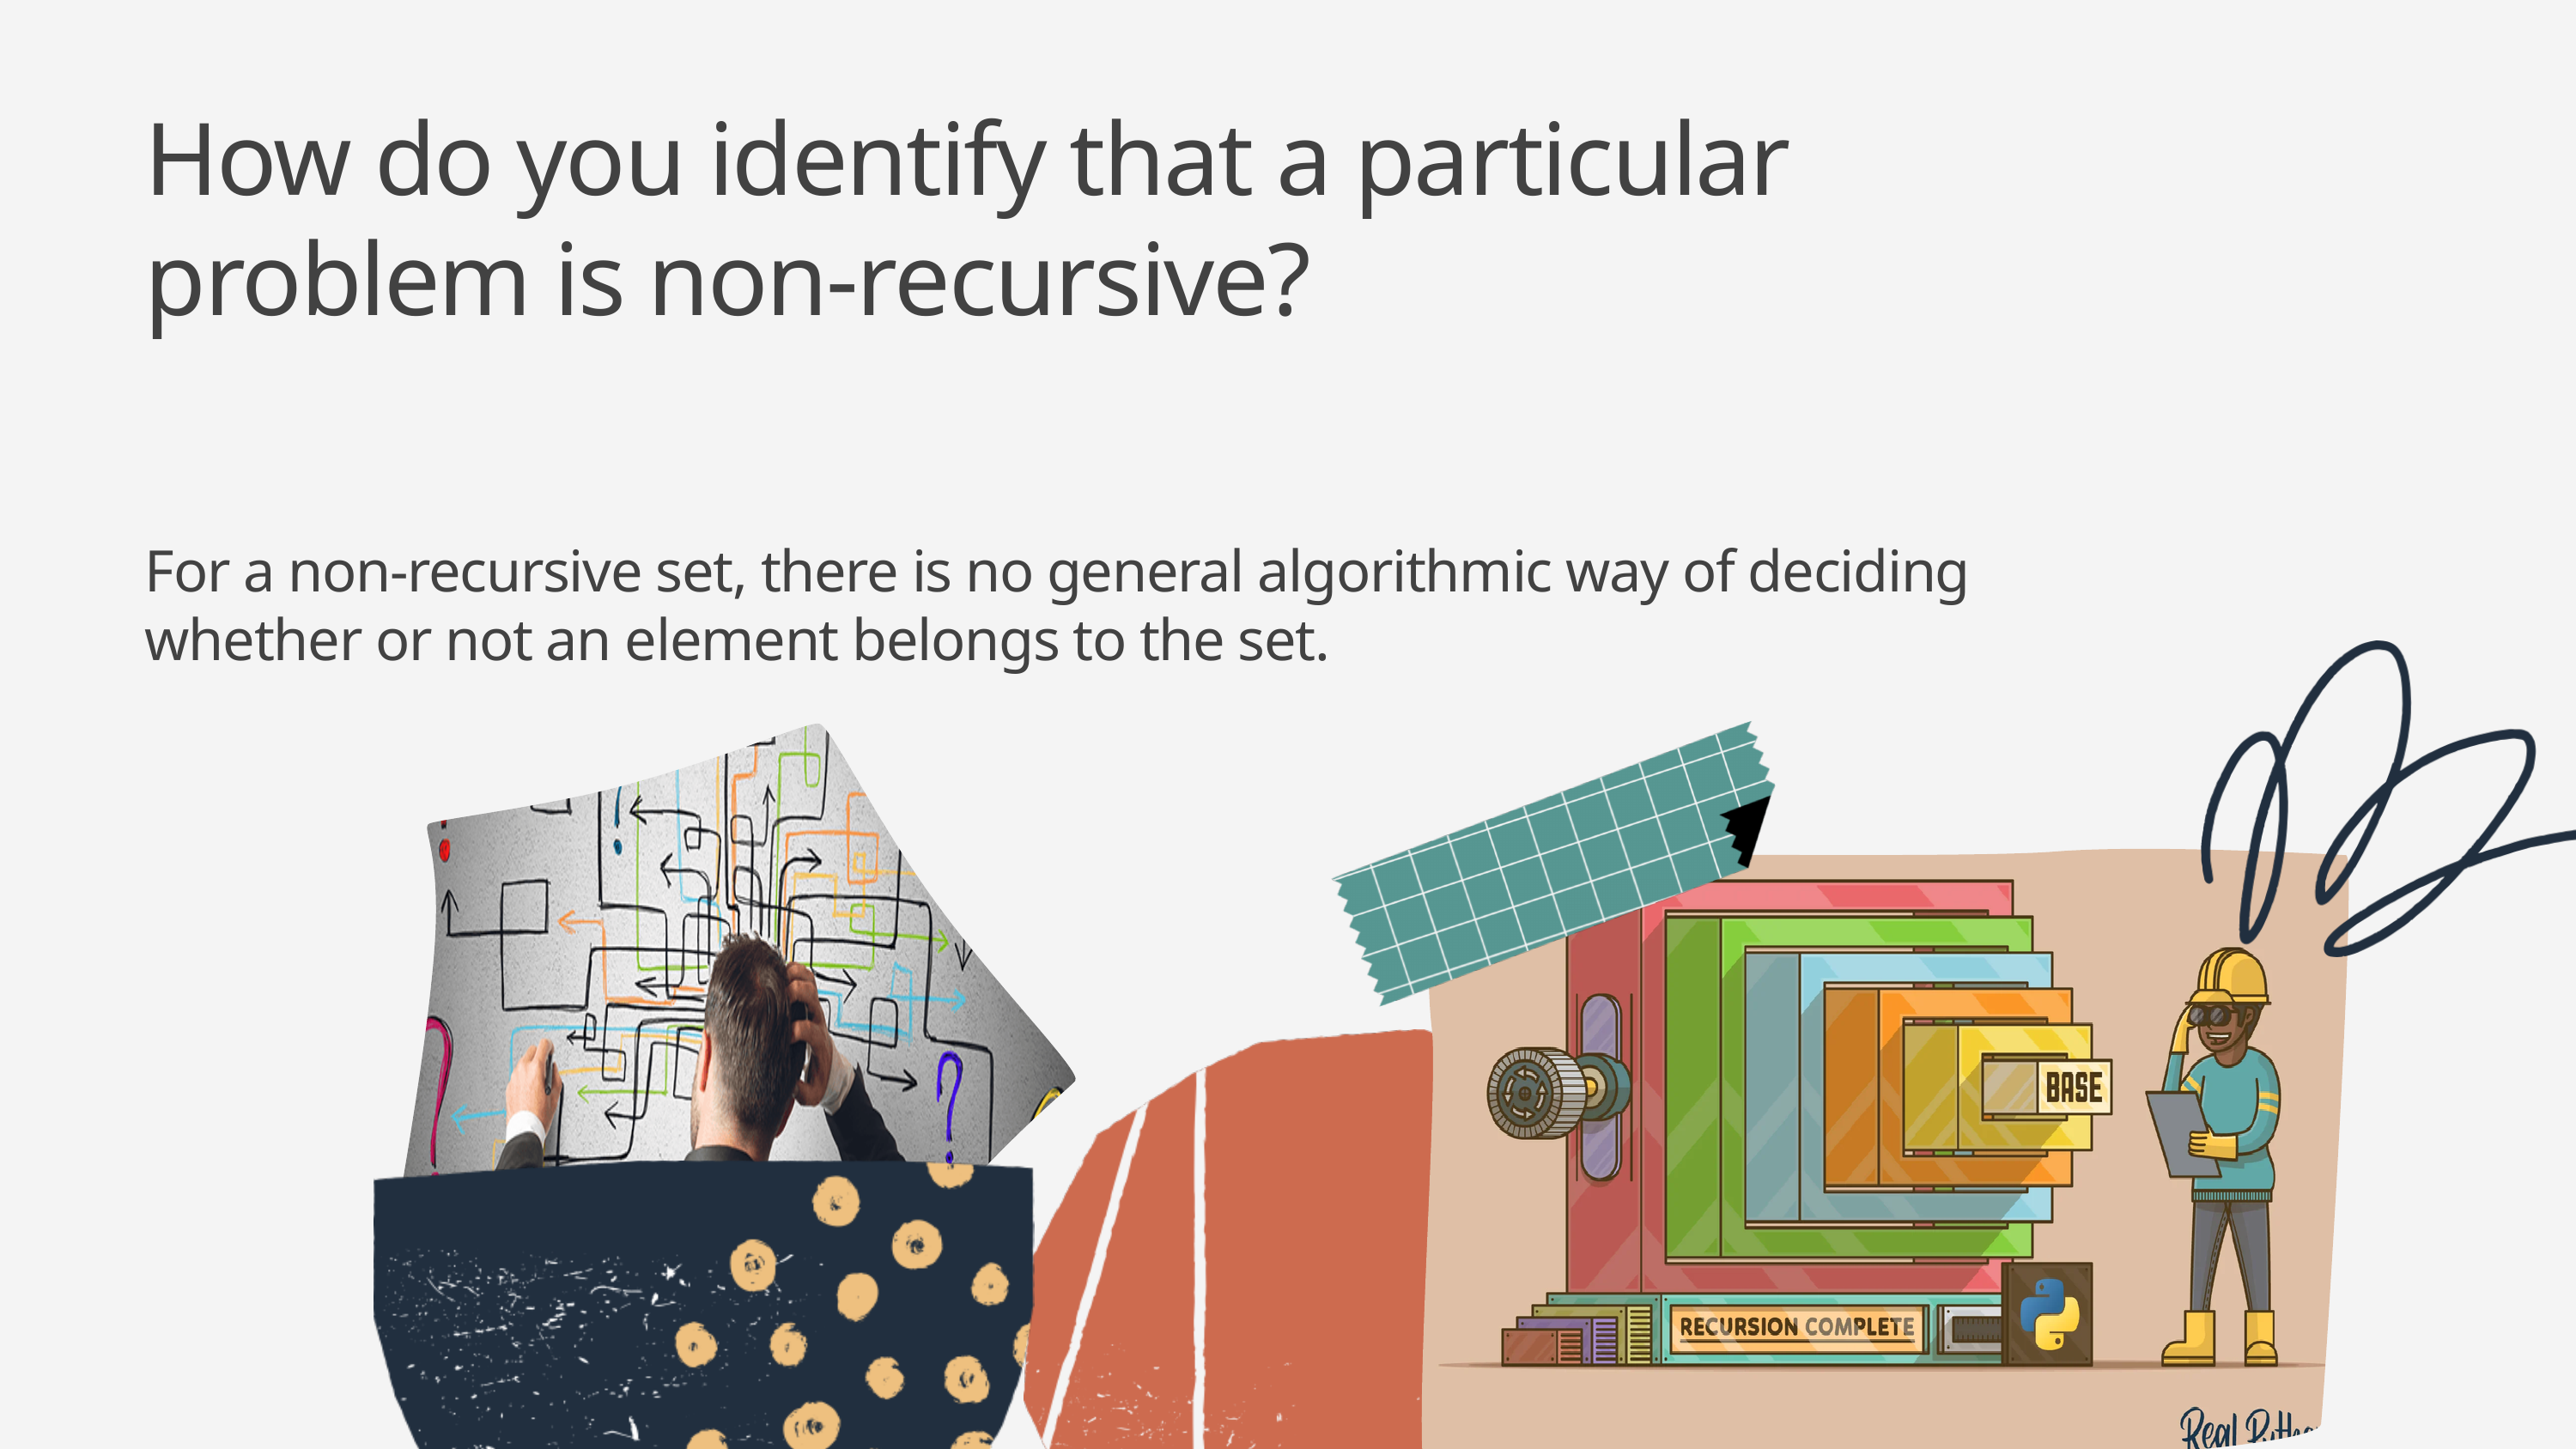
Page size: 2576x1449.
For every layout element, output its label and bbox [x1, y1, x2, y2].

picture [1326, 815, 1794, 1008]
text_box [391, 825, 1083, 1412]
text_box [144, 100, 2182, 815]
picture [373, 1029, 1408, 1449]
picture [2201, 640, 2576, 958]
text_box [1408, 843, 2359, 1449]
